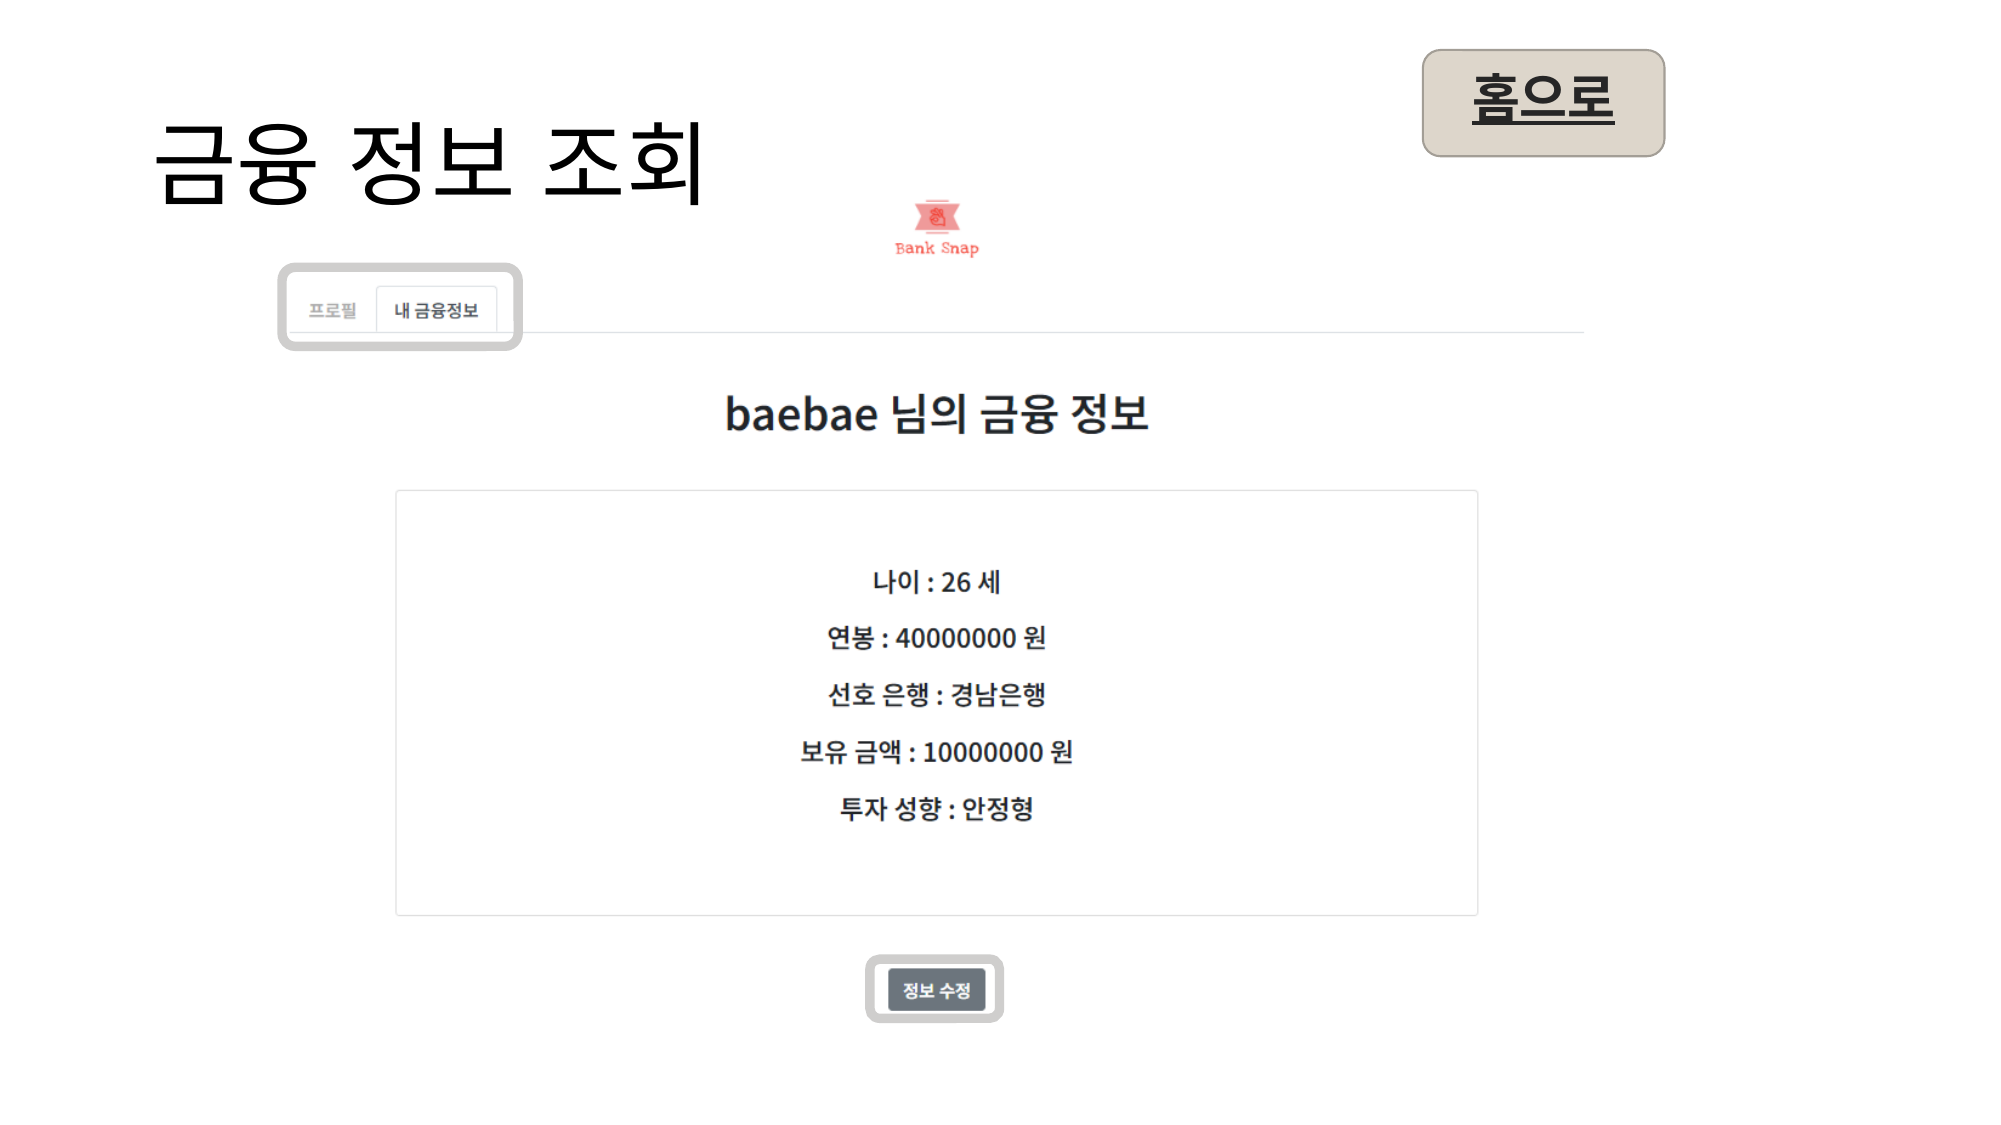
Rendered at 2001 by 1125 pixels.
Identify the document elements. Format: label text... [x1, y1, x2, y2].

text_box 홈으로 [1421, 48, 1666, 158]
picture [268, 168, 1606, 1045]
title 금융 정보 조회 [137, 59, 1863, 278]
